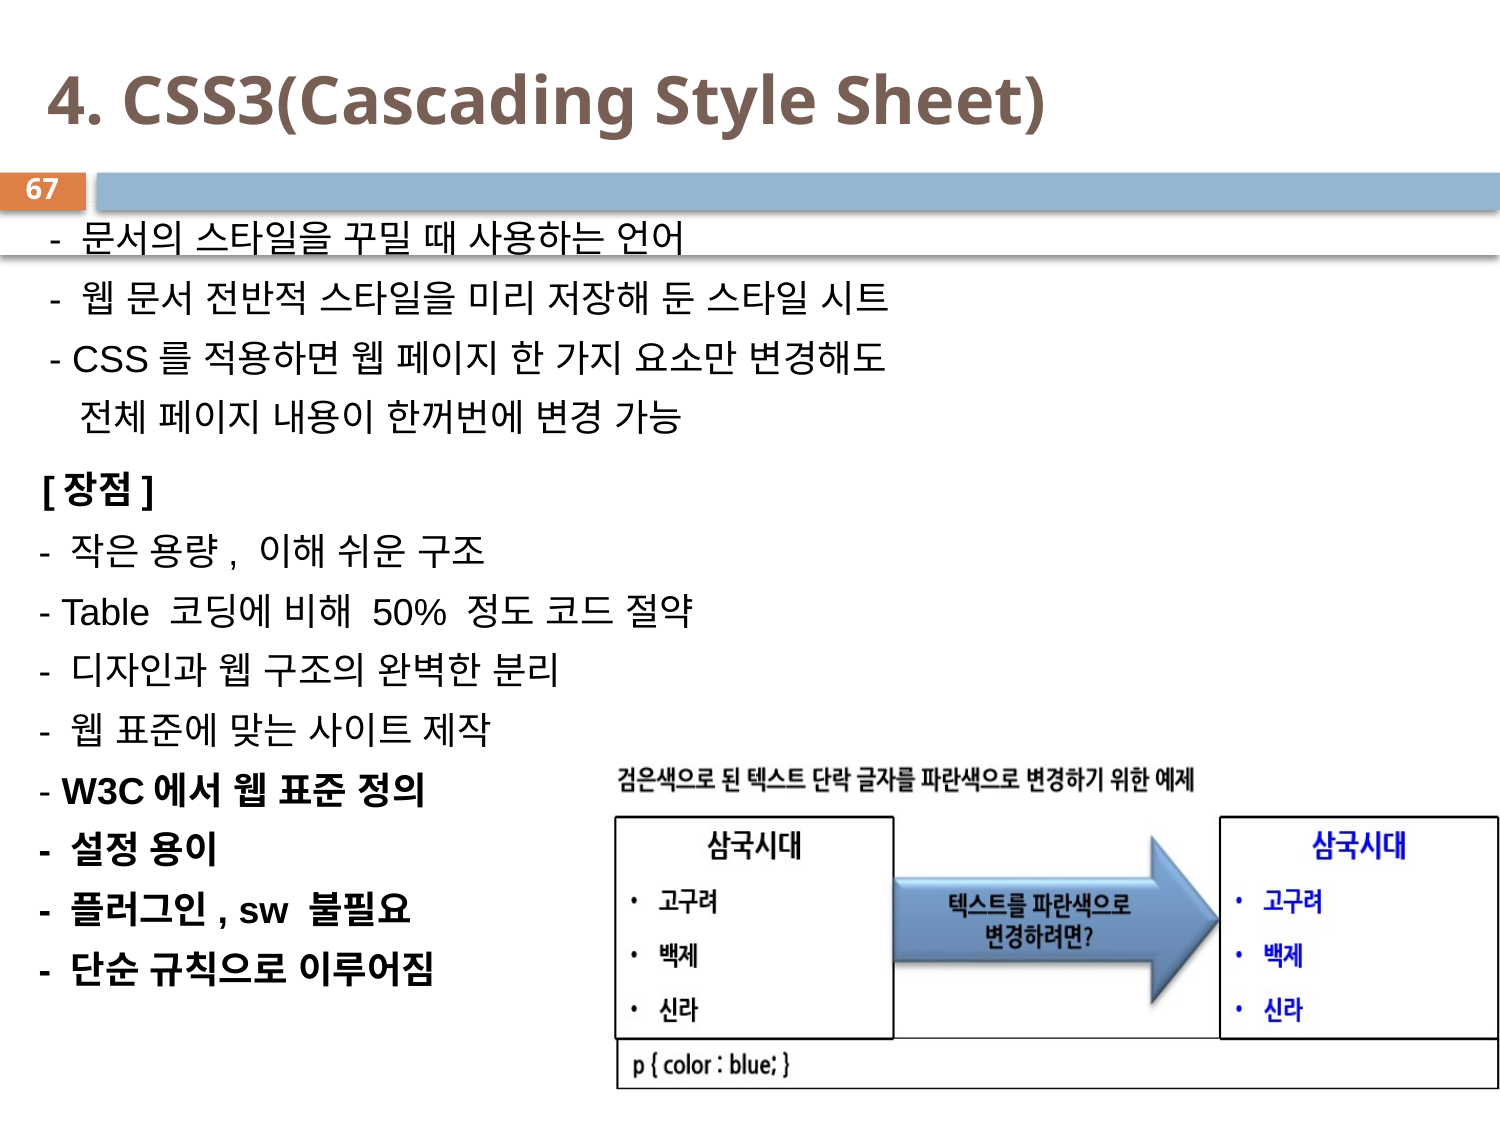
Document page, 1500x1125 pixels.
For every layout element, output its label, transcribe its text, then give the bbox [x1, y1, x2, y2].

text_box [39, 351, 1363, 647]
text_box - 문서의 스타일을 꾸밀 때 사용하는 언어 - 웹 문서 전반적 스타일을 미리 저장해 둔 스타일 시트 - CSS를 적용하면 웹 페이지 한 가지 요소만 변경해도 전체 페이지 내용이 한꺼번에 변경 가능 [장점] - 작은 용량, 이해 쉬운 구조 - Table 코딩에 비해 50% 정도 코드 절약 - 디자인과 웹 구조의 완벽한 분리 - 웹 표준에 맞는 사이트 제작 - W3C에서 웹 표준 정의 - 설정 용이 - 플러그인, sw 불필요 - 단순 규칙으로 이루어짐 [13, 208, 1455, 1032]
title 4. CSS3(Cascading Style Sheet) [32, 42, 1371, 154]
picture [607, 762, 1500, 1107]
slide_number 67 [0, 170, 87, 211]
